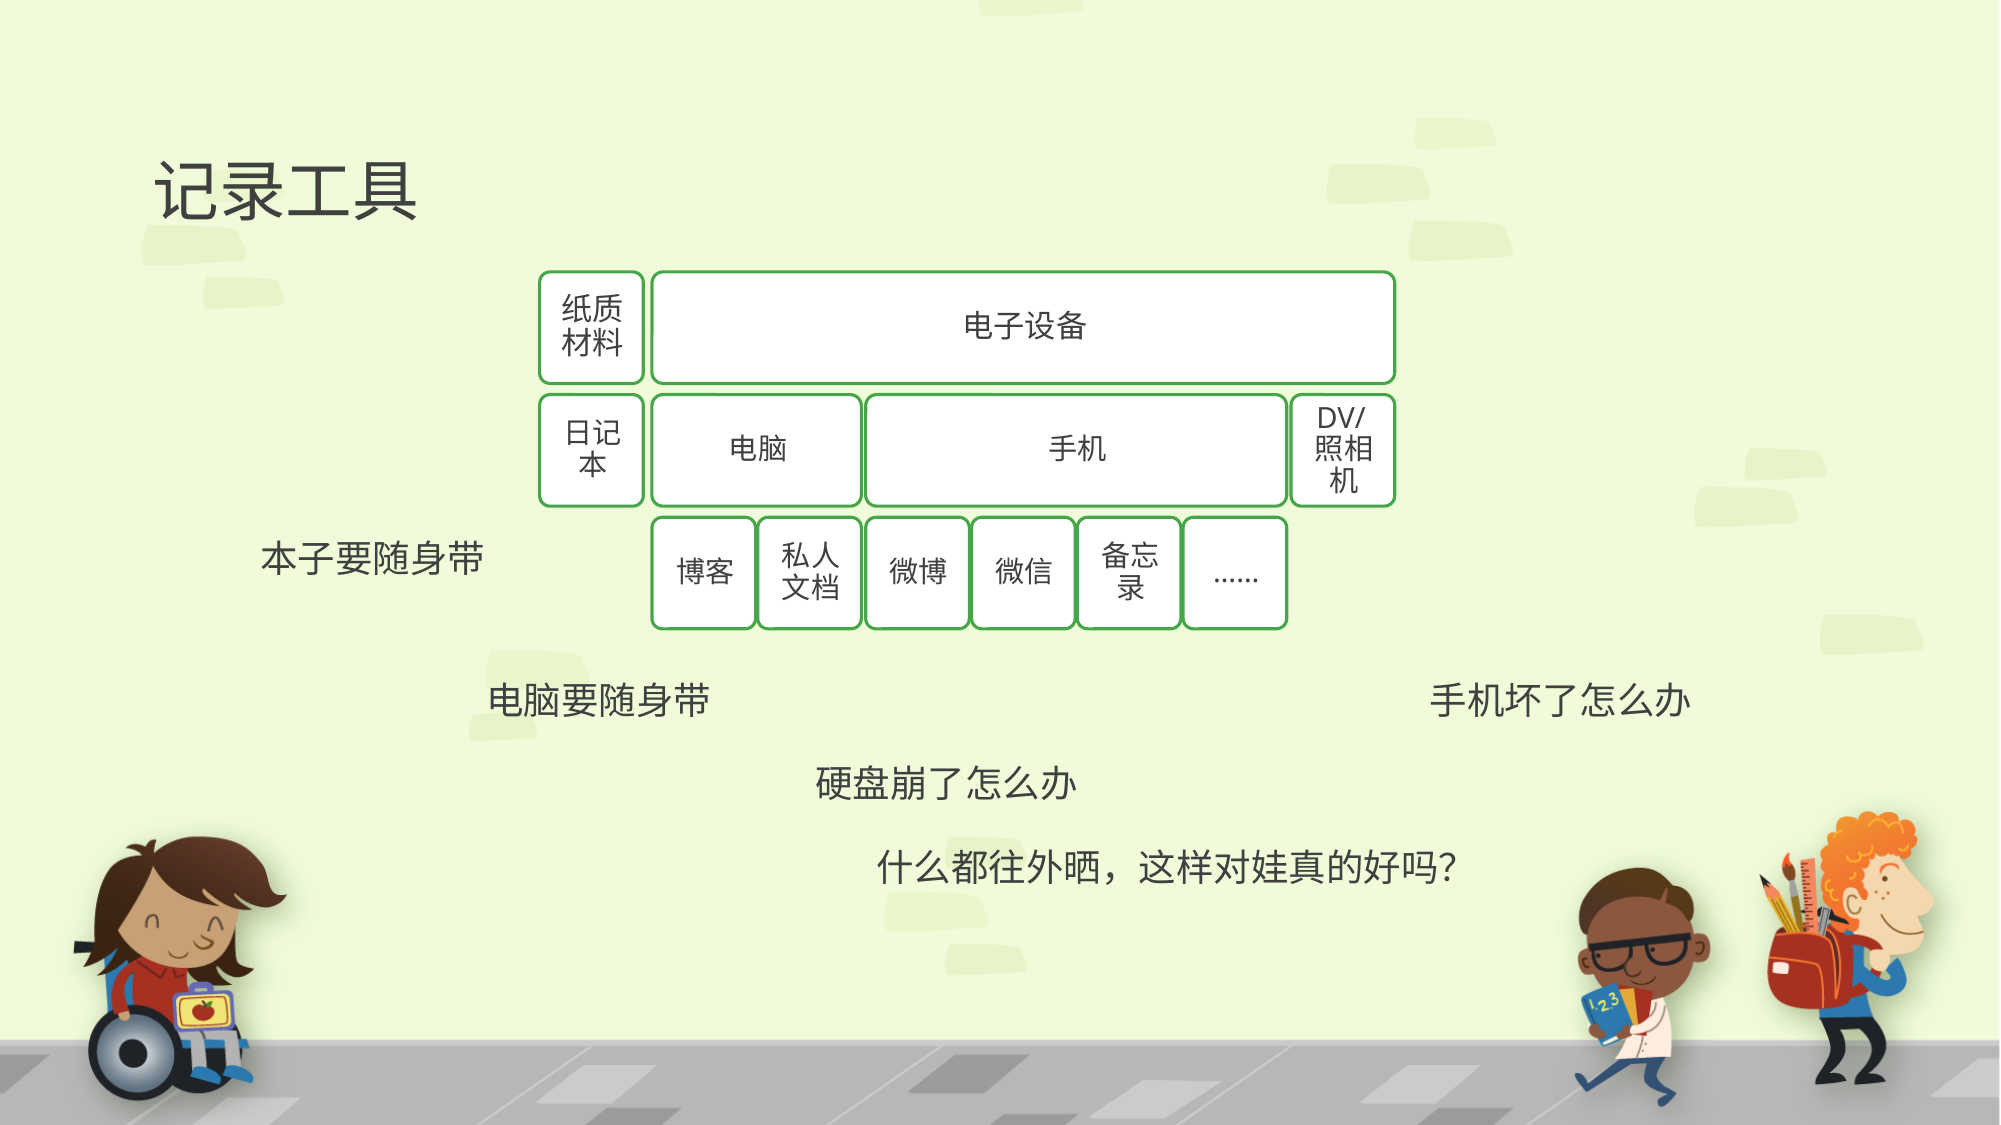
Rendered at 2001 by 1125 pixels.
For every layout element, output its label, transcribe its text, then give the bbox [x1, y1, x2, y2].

text_box 电脑要随身带 [471, 669, 727, 729]
picture [0, 0, 2000, 1125]
text_box 什么都往外晒，这样对娃真的好吗？ [861, 836, 1492, 896]
text_box 硬盘崩了怎么办 [800, 753, 1093, 813]
text_box 本子要随身带 [245, 527, 501, 588]
text_box 手机坏了怎么办 [1414, 670, 1708, 730]
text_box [539, 148, 1395, 629]
title 记录工具 [137, 59, 1750, 238]
